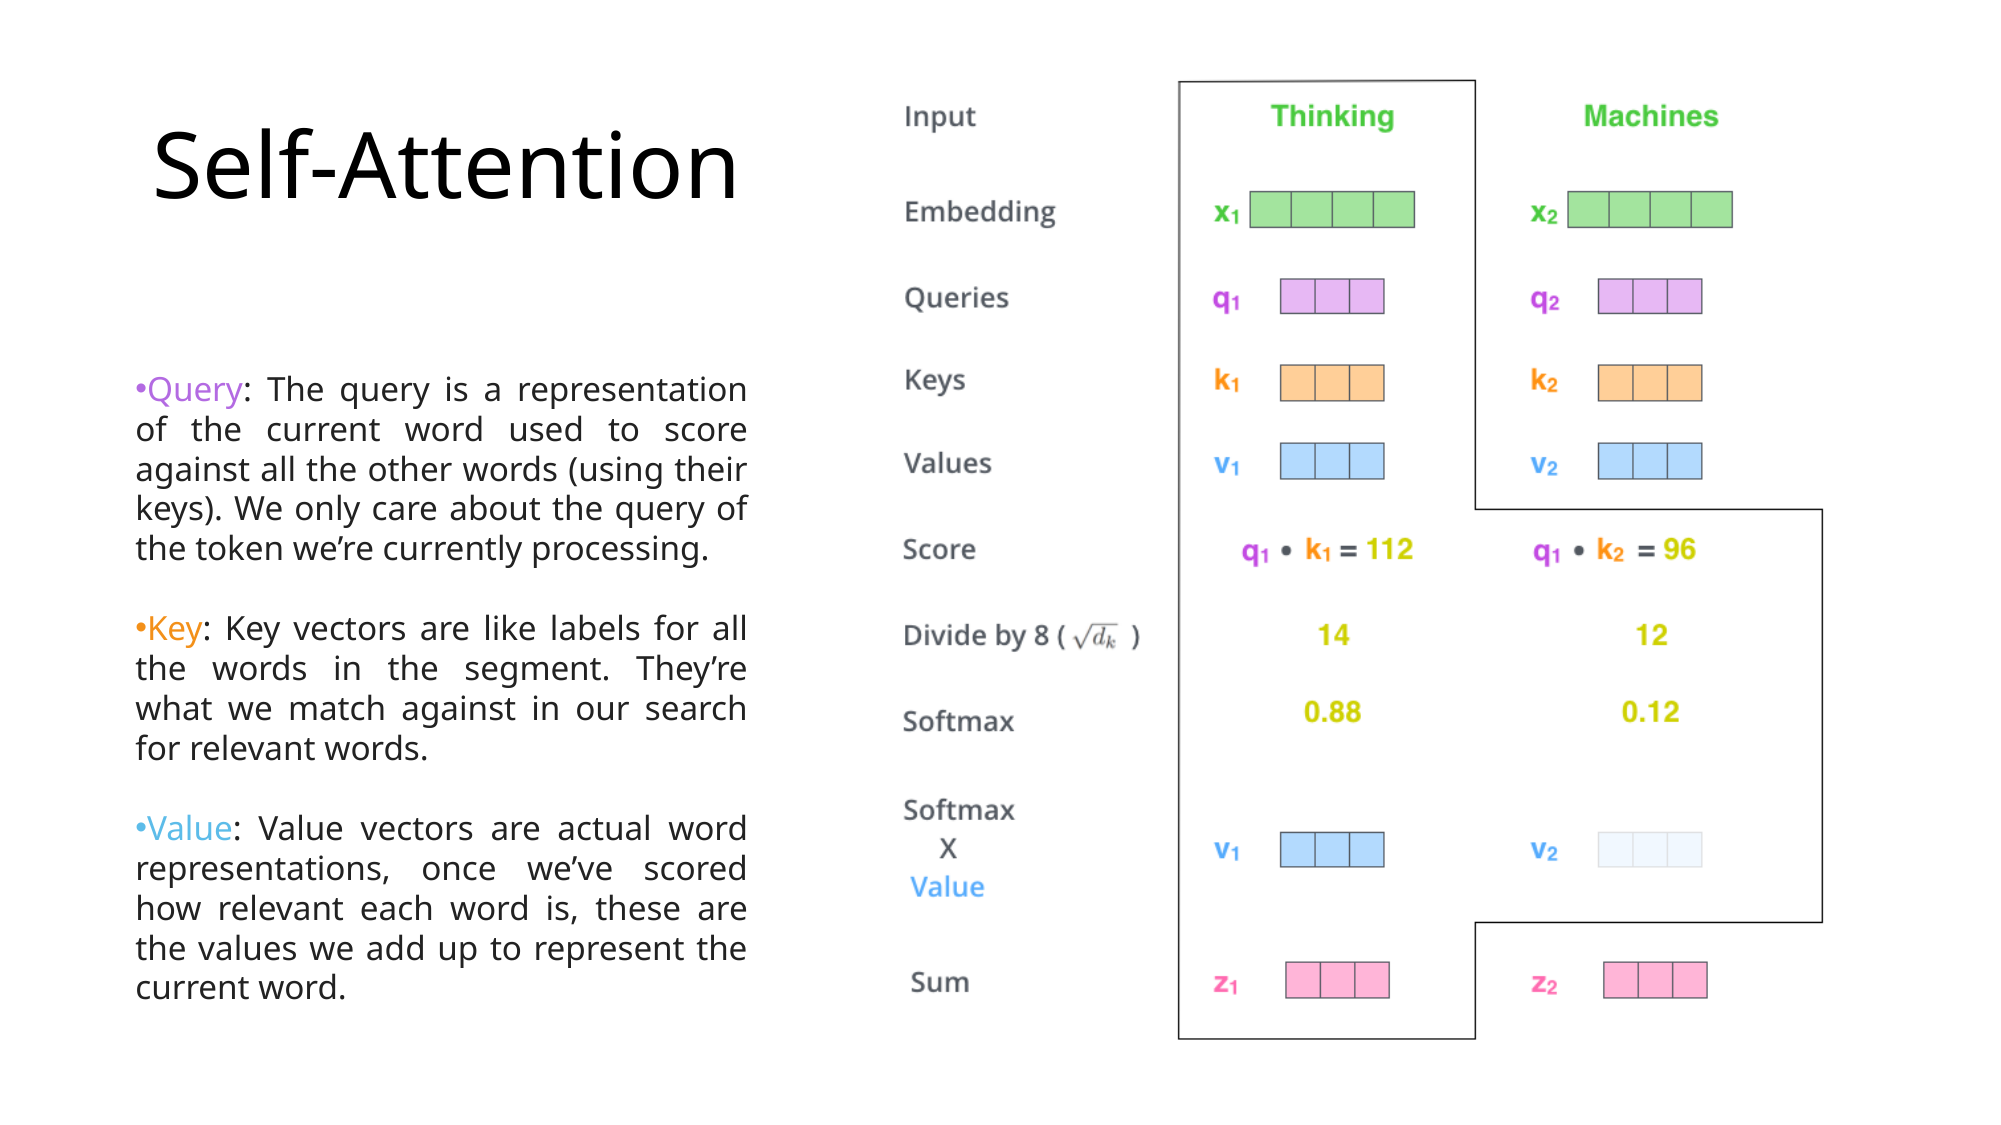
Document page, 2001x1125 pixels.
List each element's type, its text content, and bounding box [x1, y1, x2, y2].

picture [855, 68, 1896, 1057]
text_box Query: The query is a representation of the current word used to score against all the other words (using their keys). We only care about the query of the token we’re currently processing. Key: Key vectors are like labels for all the words in the segment. They’re what we match against in our search for relevant words. Value: Value vectors are actual word representations, once we’ve scored how relevant each word is, these are the values we add up to represent the current word. [120, 360, 764, 1014]
title Self-Attention [137, 59, 1863, 278]
